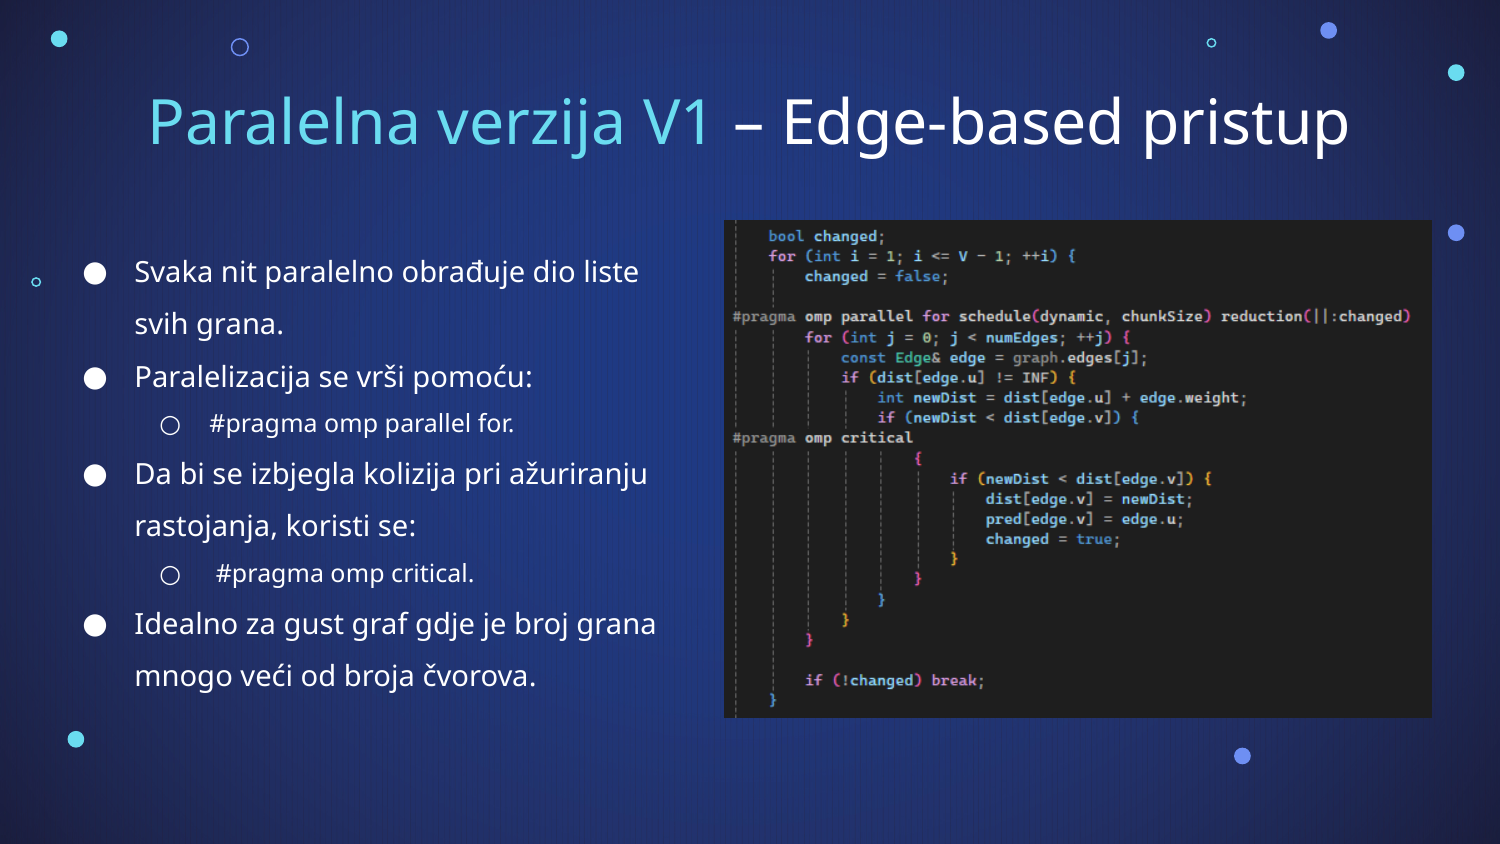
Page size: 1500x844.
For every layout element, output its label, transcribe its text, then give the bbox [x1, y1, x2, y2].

list Svaka nit paralelno obrađuje dio liste svih grana. Paralelizacija se vrši pomoću: #pragma omp parallel for. Da bi se izbjegla kolizija pri ažuriranju rastojanja, koristi se: #pragma omp critical. Idealno za gust graf gdje je broj grana mnogo veći od broja čvorova. [44, 220, 687, 781]
title Paralelna verzija V1 – Edge-based pristup [118, 72, 1382, 167]
picture [0, 0, 1500, 844]
